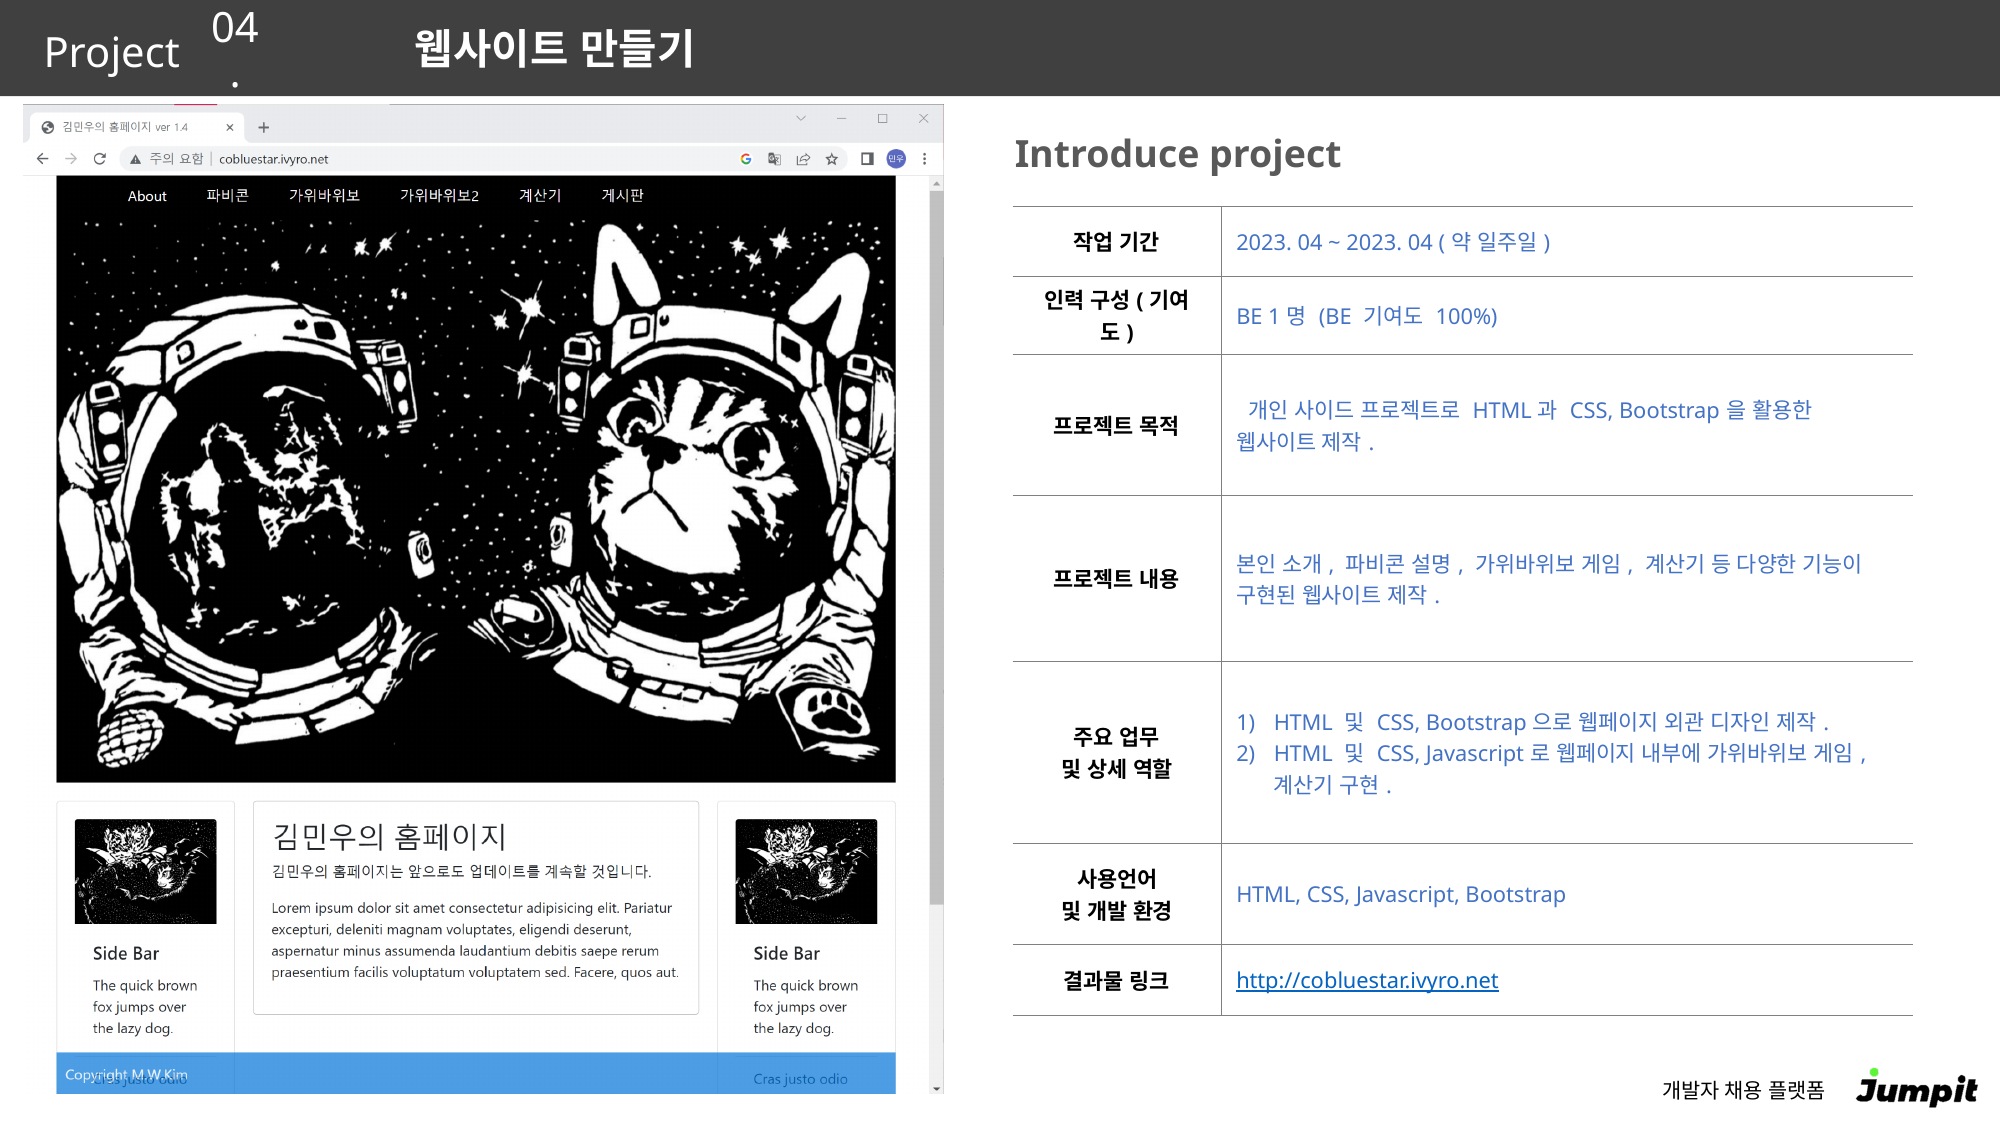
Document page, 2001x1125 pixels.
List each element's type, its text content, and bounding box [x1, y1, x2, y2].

list 웹사이트 만들기 [399, 20, 1707, 82]
table_cell http://cobluestar.ivyro.net [1222, 945, 1913, 1015]
picture [23, 104, 944, 1094]
picture [1849, 1063, 1982, 1113]
table_cell HTML, CSS, Javascript, Bootstrap [1222, 844, 1913, 944]
table_cell 사용언어 및 개발 환경 [1013, 844, 1221, 944]
table_cell 인력 구성(기여도) [1013, 277, 1221, 354]
table_cell 프로젝트 목적 [1013, 355, 1221, 495]
table_cell 프로젝트 내용 [1013, 496, 1221, 661]
table_cell HTML 및 CSS, Bootstrap으로 웹페이지 외관 디자인 제작. HTML 및 CSS, Javascript로 웹페이지 내부에 가위바위보 게임, 계산기 구현. [1222, 662, 1913, 843]
table_header 작업 기간 [1013, 207, 1221, 276]
table_cell 개인 사이드 프로젝트로 HTML과 CSS, Bootstrap을 활용한 웹사이트 제작. [1222, 355, 1913, 495]
table_cell 주요 업무 및 상세 역할 [1013, 662, 1221, 843]
table_cell 결과물 링크 [1013, 945, 1221, 1015]
list 04. [192, 20, 278, 82]
table_cell BE 1명 (BE 기여도 100%) [1222, 277, 1913, 354]
table_cell 본인 소개, 파비콘 설명, 가위바위보 게임, 계산기 등 다양한 기능이 구현된 웹사이트 제작. [1222, 496, 1913, 661]
table_header 2023. 04 ~ 2023. 04 (약 일주일) [1222, 207, 1913, 276]
